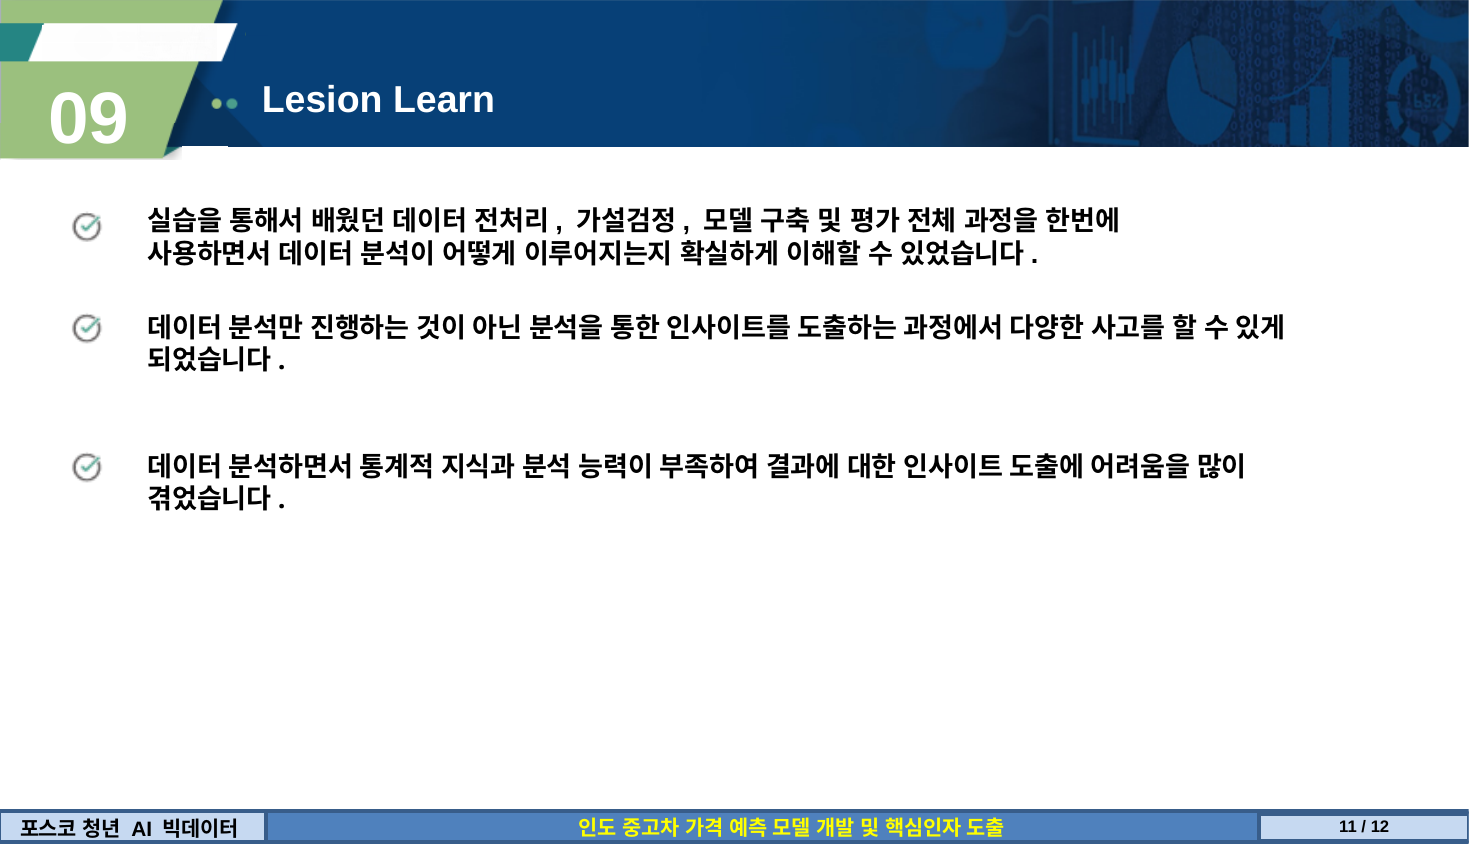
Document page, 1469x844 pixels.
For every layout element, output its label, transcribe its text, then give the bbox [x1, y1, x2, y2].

text_box 인도 중고차 가격 예측 모델 개발 및 핵심인자 도출 [262, 806, 1322, 844]
text_box 데이터 분석만 진행하는 것이 아닌 분석을 통한 인사이트를 도출하는 과정에서 다양한 사고를 할 수 있게 되었습니다. [132, 295, 1331, 391]
picture [68, 207, 110, 244]
text_box 데이터 분석하면서 통계적 지식과 분석 능력이 부족하여 결과에 대한 인사이트 도출에 어려움을 많이 겪었습니다. [132, 434, 1331, 530]
text_box 11 / 12 [1259, 808, 1469, 844]
text_box 실습을 통해서 배웠던 데이터 전처리, 가설검정, 모델 구축 및 평가 전체 과정을 한번에 사용하면서 데이터 분석이 어떻게 이루어지는지 확실하게 이해할 수 있었습니다. [132, 196, 1203, 280]
text_box 포스코 청년 AI 빅데이터 [0, 807, 262, 844]
picture [68, 448, 110, 485]
picture [68, 308, 110, 345]
picture [0, 0, 1469, 167]
